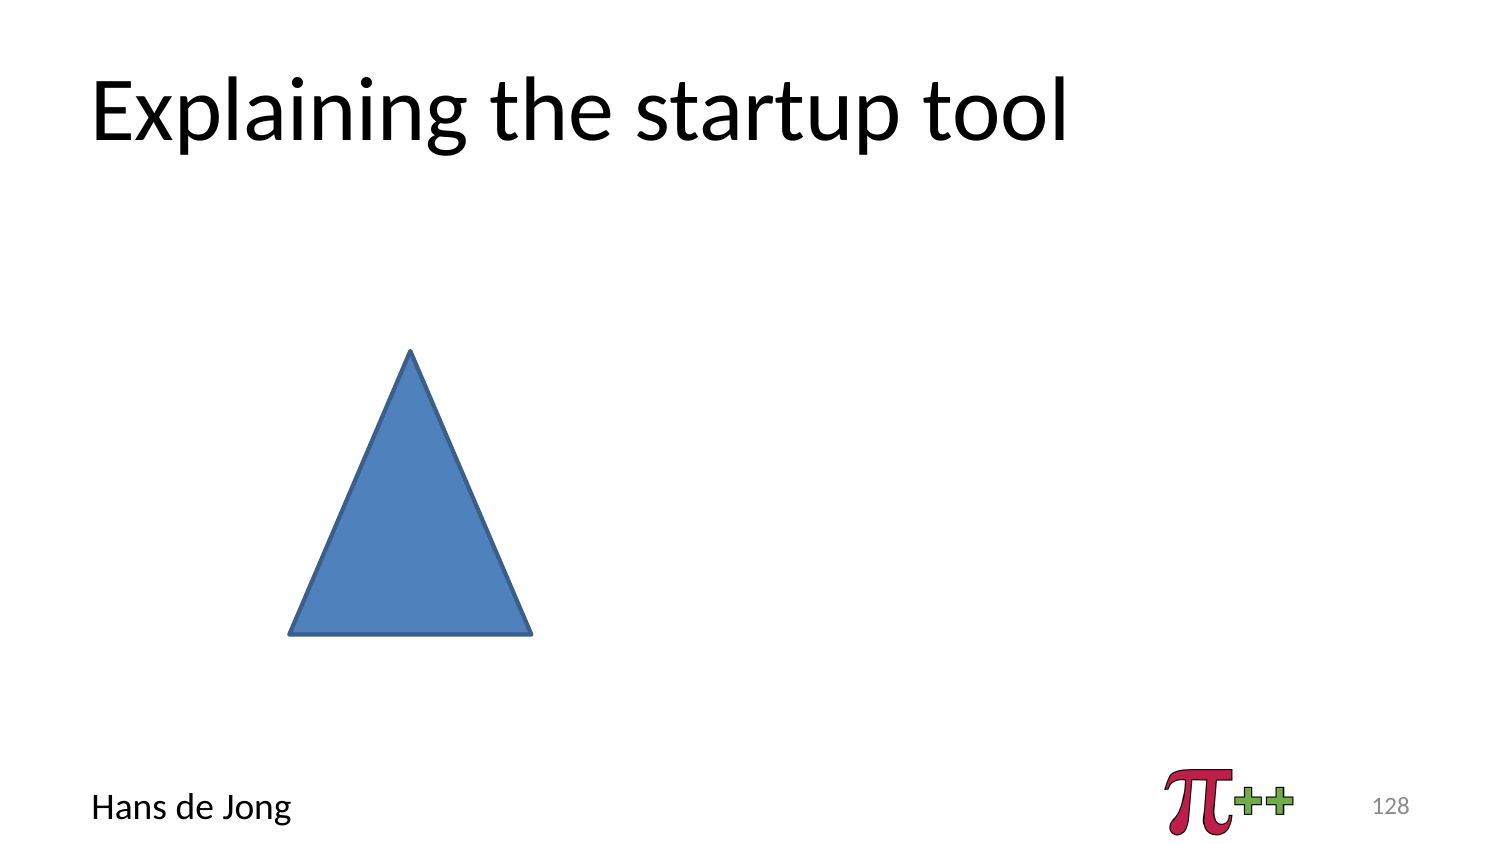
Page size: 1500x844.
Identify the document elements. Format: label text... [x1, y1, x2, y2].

slide_number 128 [1340, 782, 1425, 827]
picture [1163, 768, 1294, 836]
text_box [287, 348, 534, 637]
title Explaining the startup tool [75, 33, 1425, 175]
